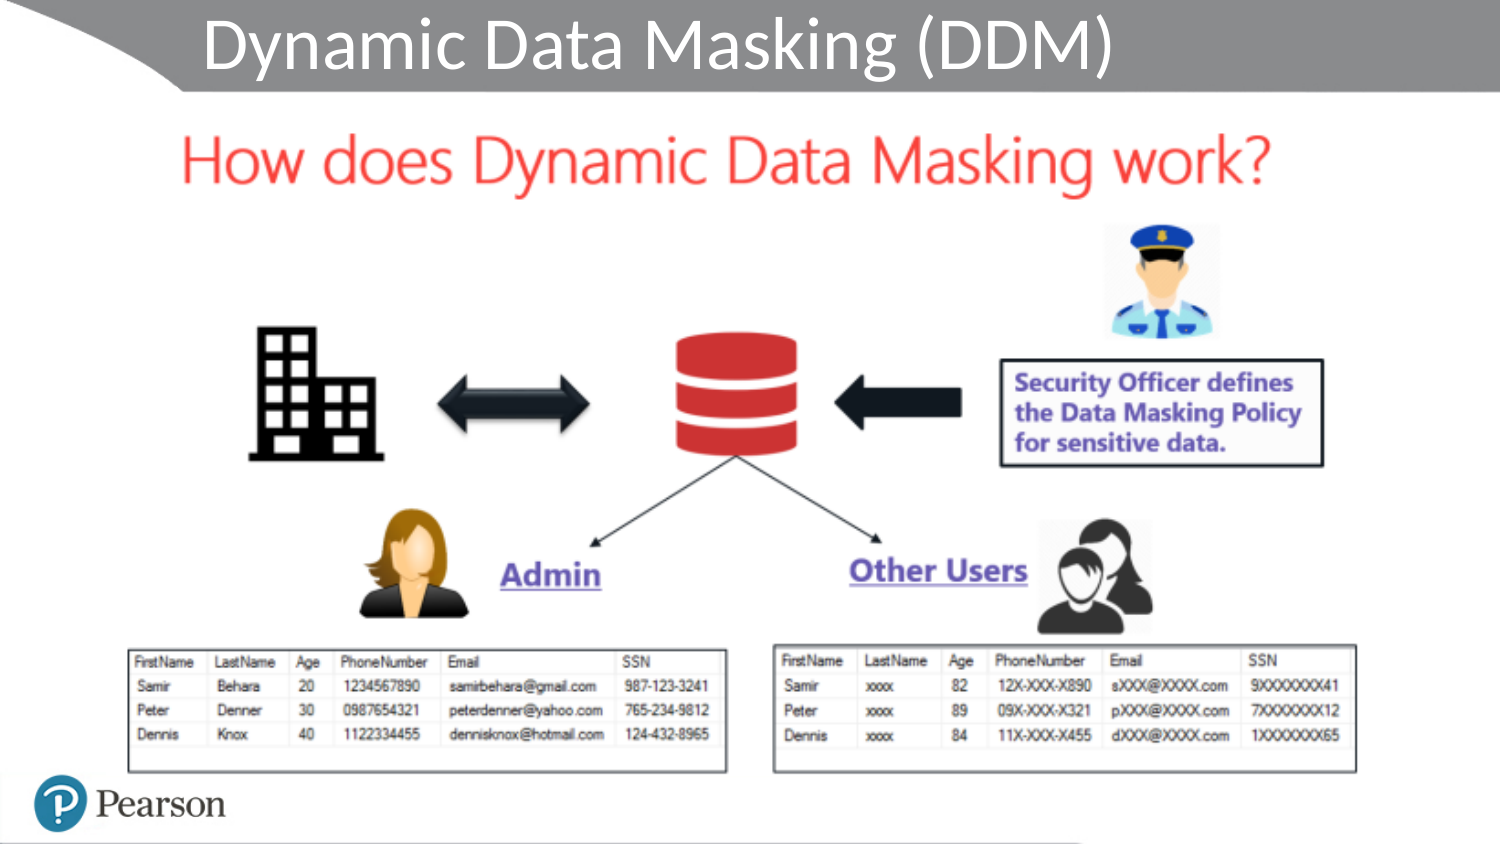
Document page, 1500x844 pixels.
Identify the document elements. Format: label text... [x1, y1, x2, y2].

title Dynamic Data Masking (DDM) [187, 0, 1426, 79]
picture [0, 0, 1500, 844]
